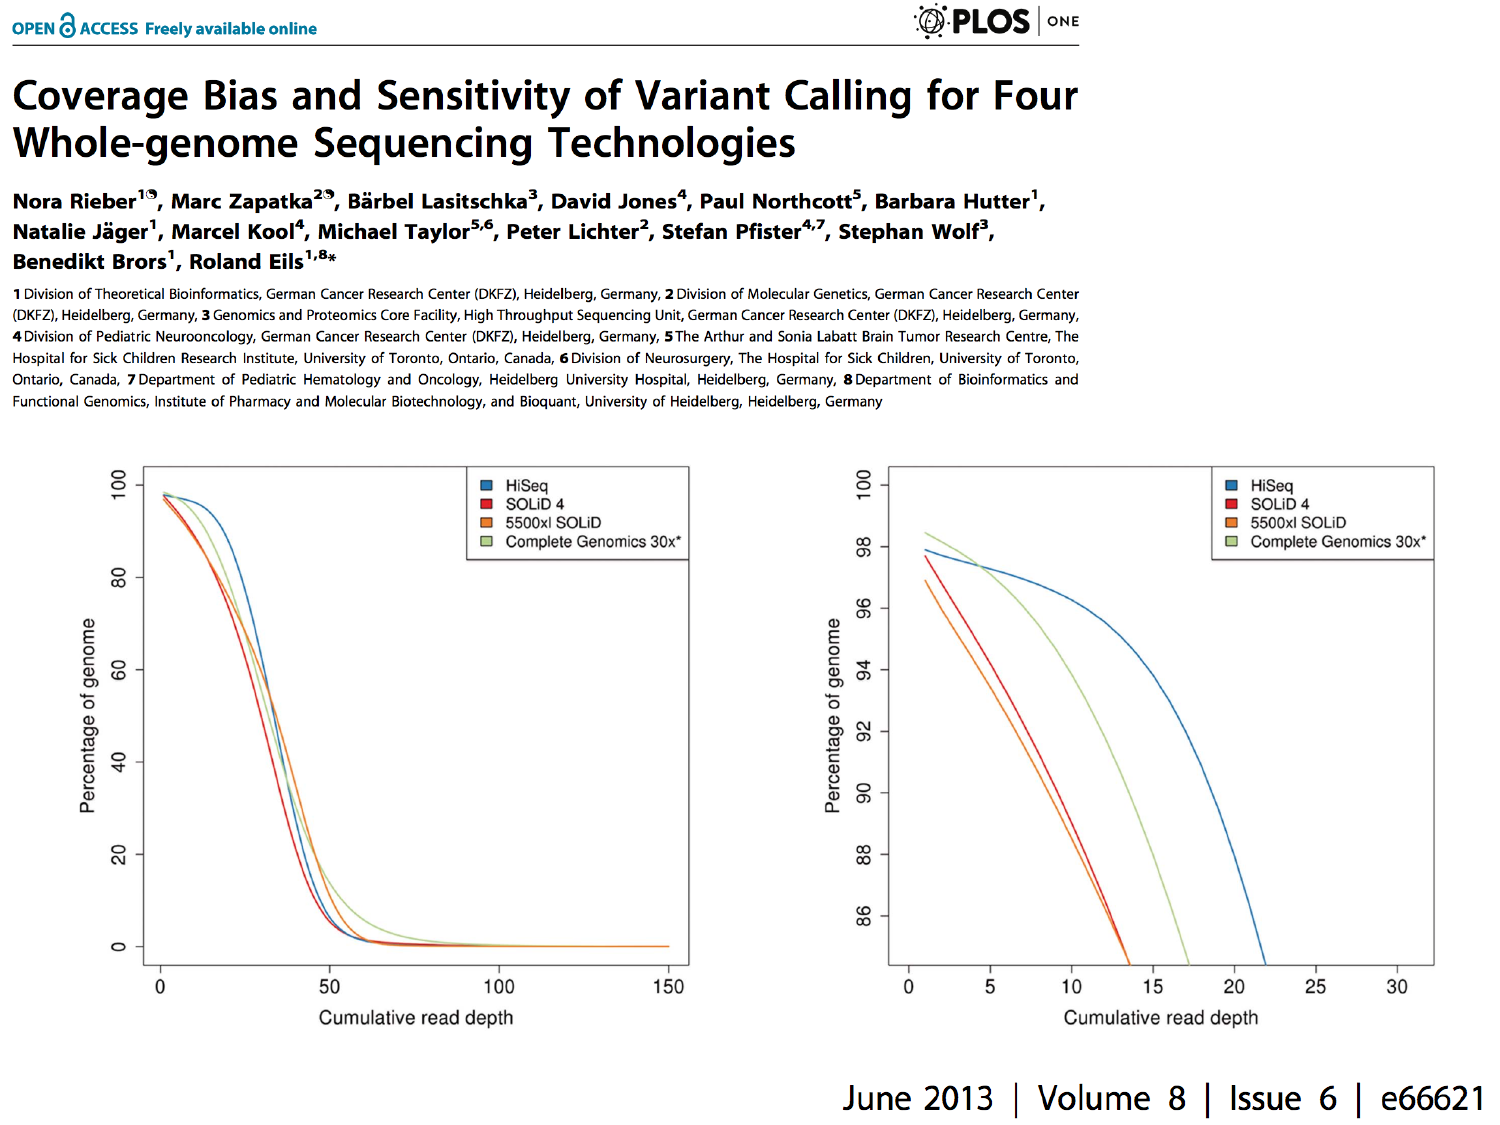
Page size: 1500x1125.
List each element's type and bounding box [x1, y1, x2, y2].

picture [0, 0, 1092, 419]
picture [820, 1069, 1500, 1125]
picture [46, 452, 1458, 1042]
